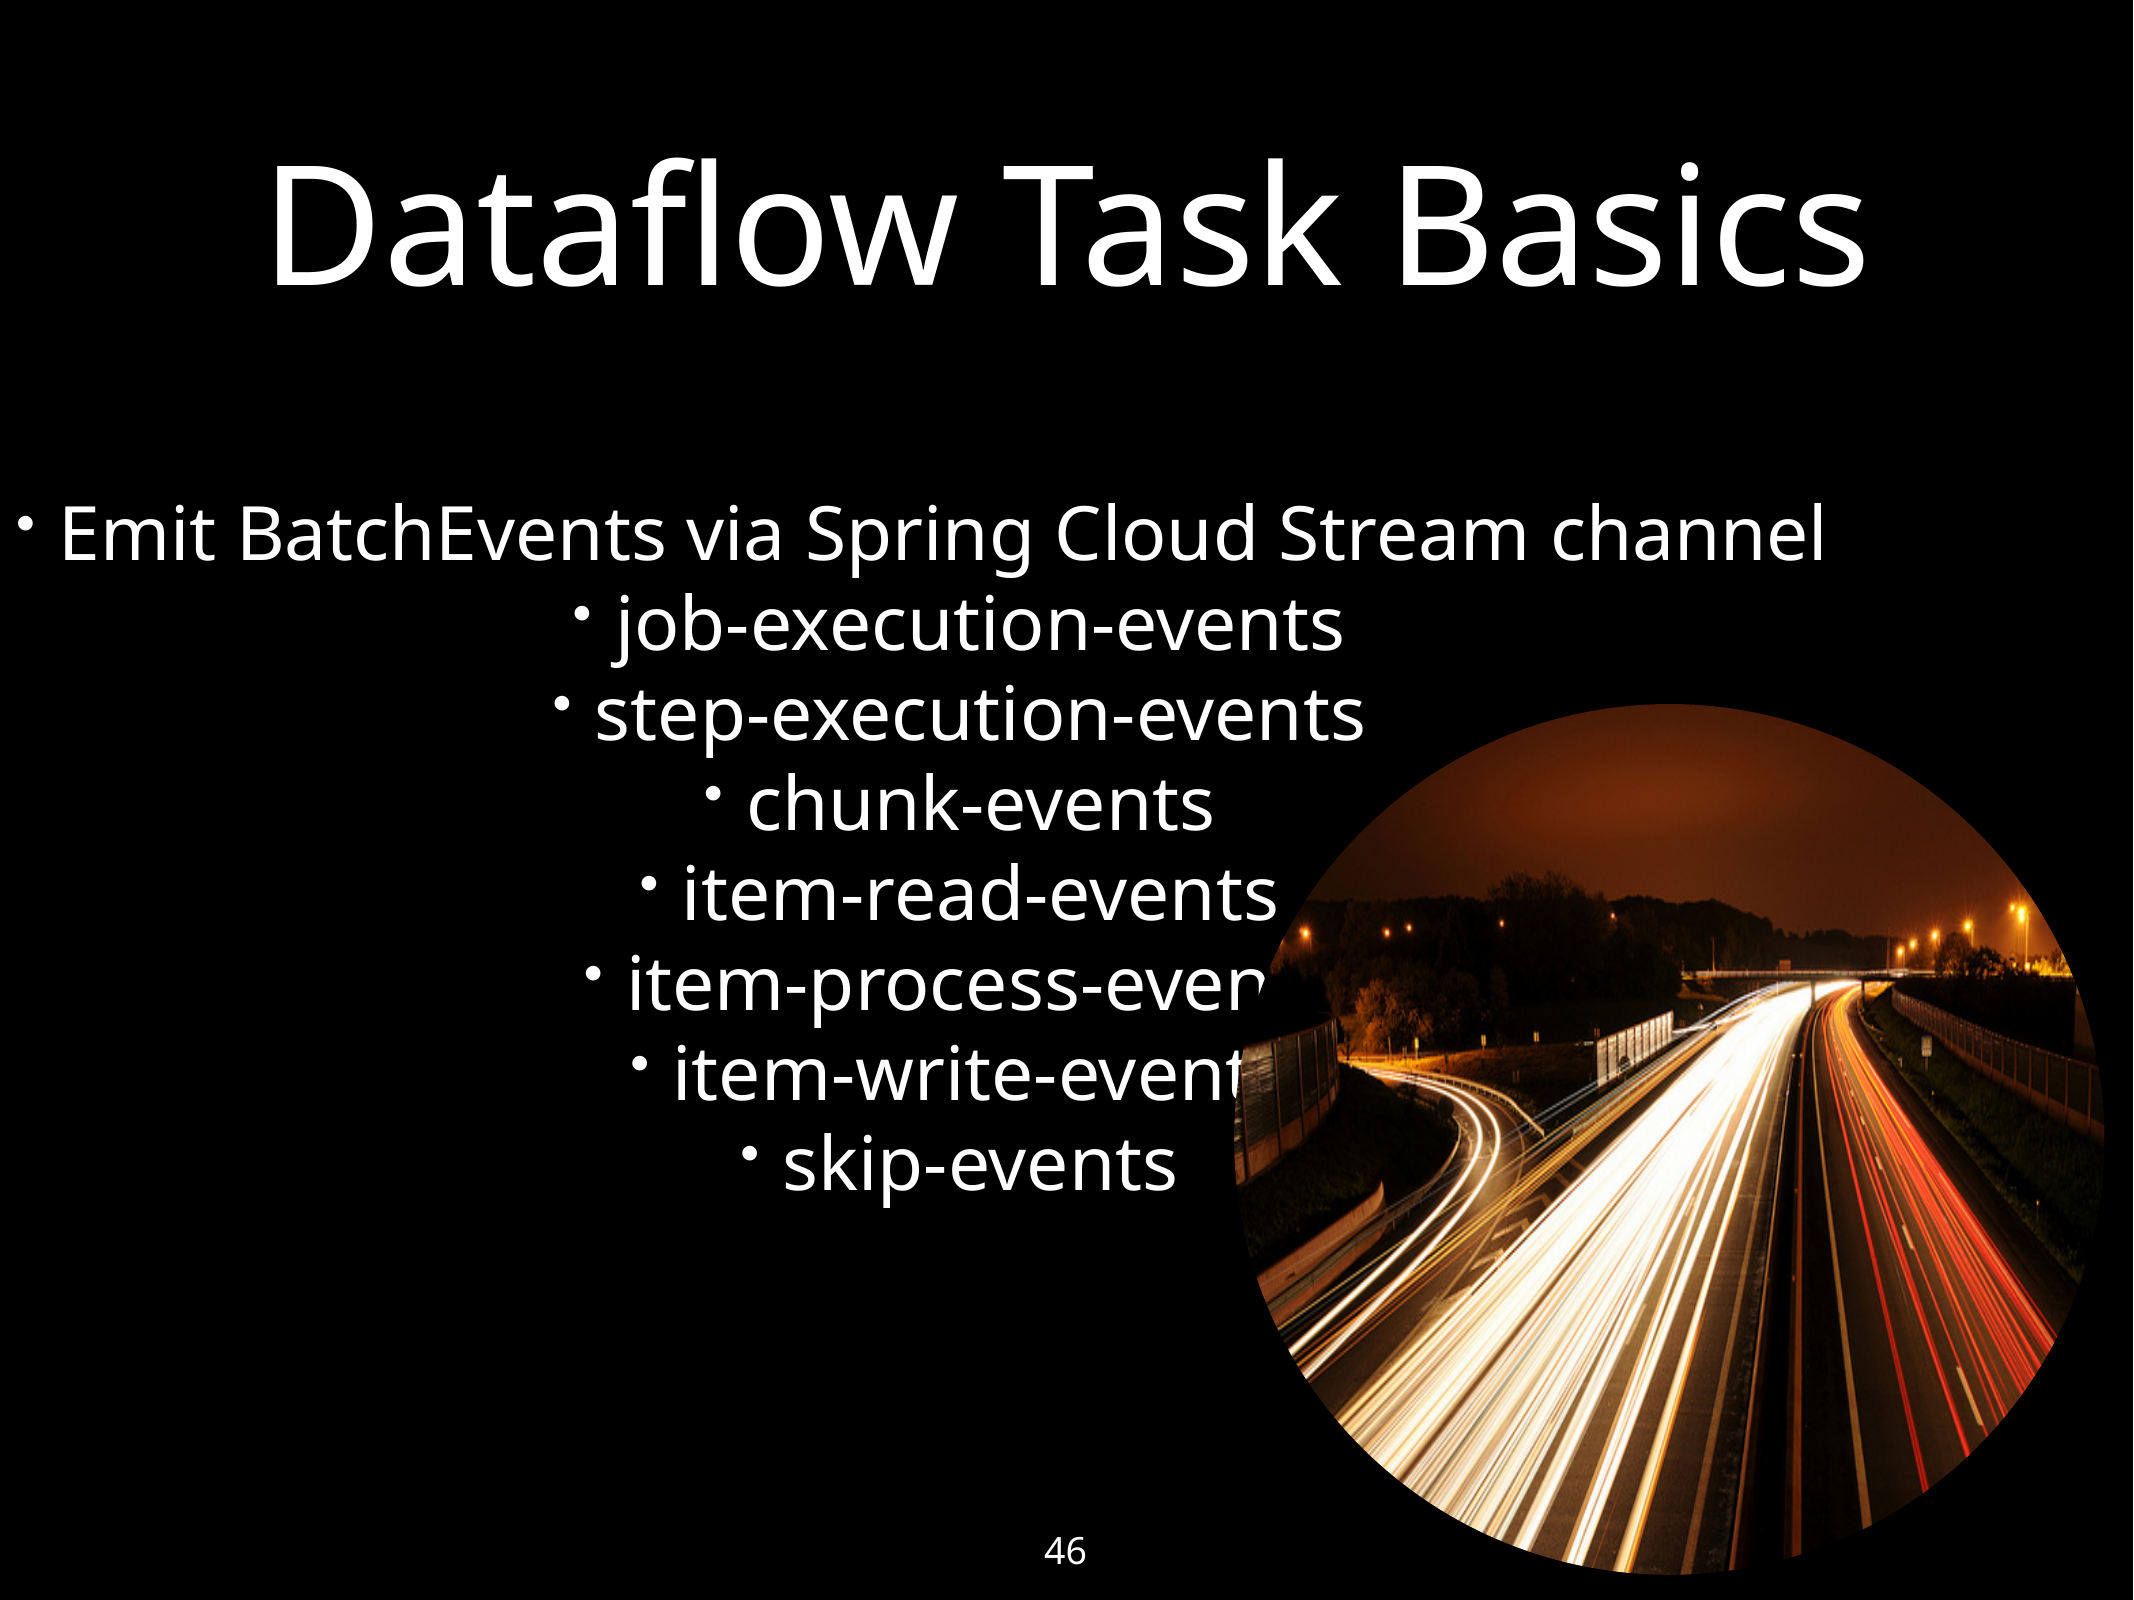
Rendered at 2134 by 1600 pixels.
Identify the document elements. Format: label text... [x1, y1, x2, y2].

slide_number 46 [1034, 1518, 1097, 1582]
text_box [1234, 704, 2105, 1575]
text_box Emit BatchEvents via Spring Cloud Stream channel job-execution-events step-execution-events chunk-events item-read-events item-process-events item-write-events skip-events [7, 476, 1839, 1314]
title Dataflow Task Basics [155, 41, 1978, 397]
